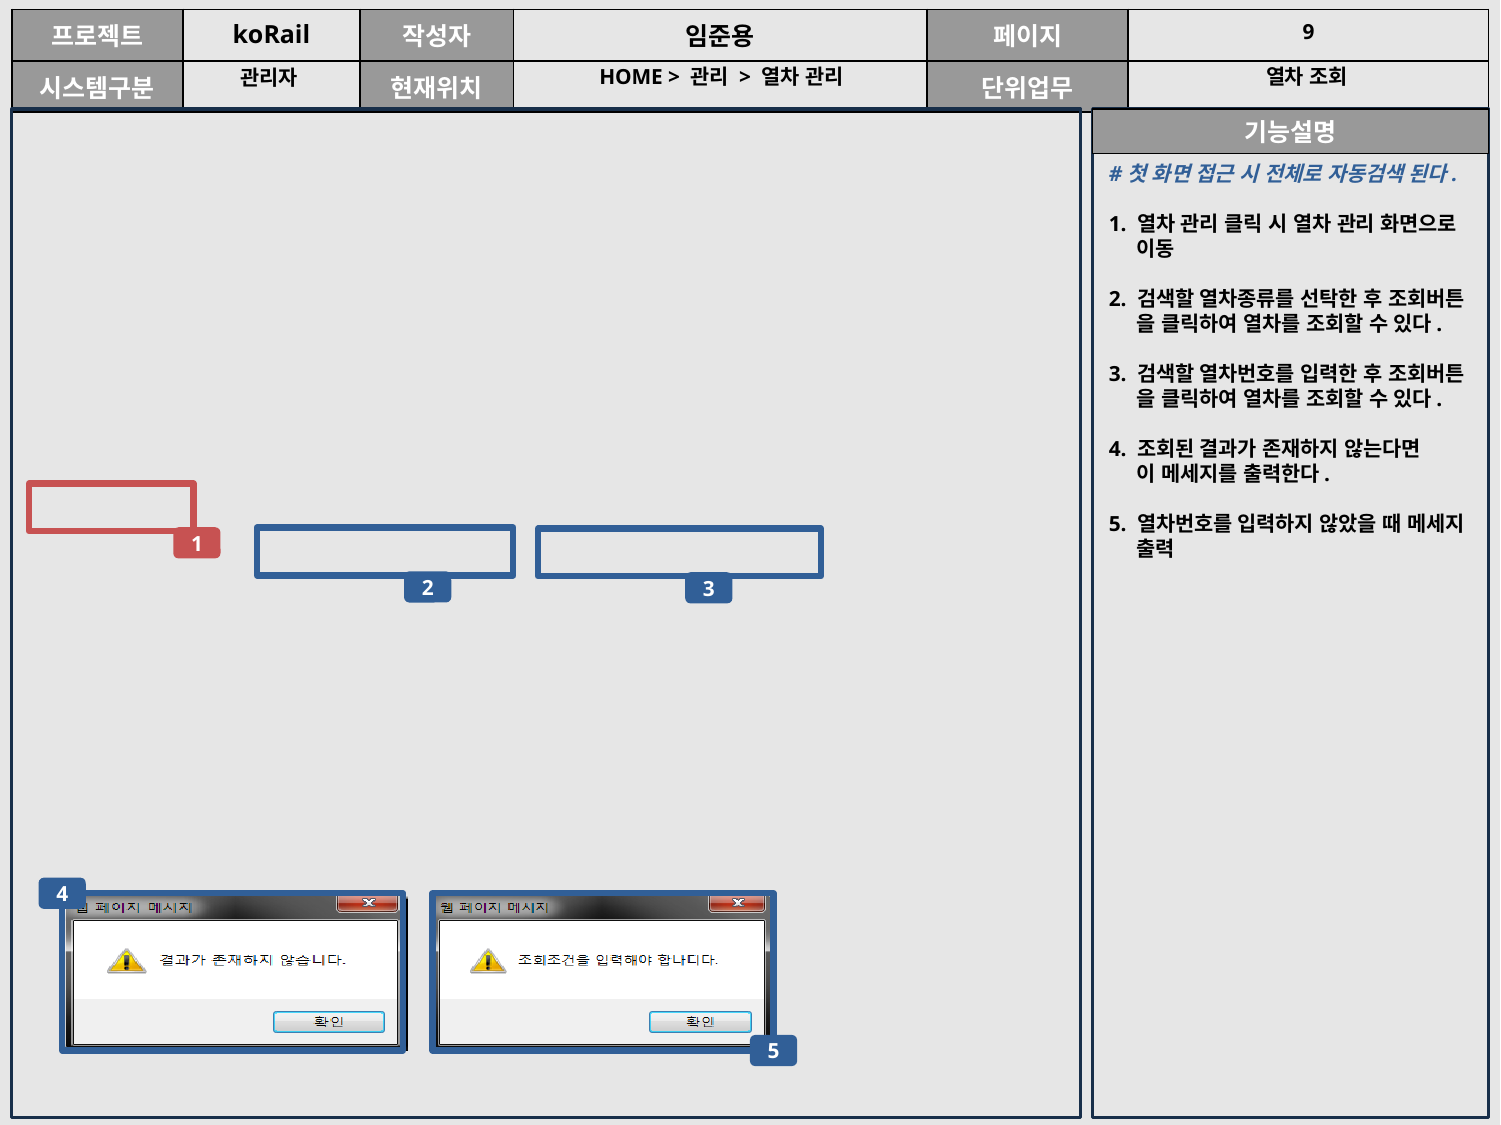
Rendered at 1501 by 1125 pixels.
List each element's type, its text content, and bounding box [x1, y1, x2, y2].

text_box 관리자 [182, 57, 355, 97]
picture [13, 112, 1075, 1116]
text_box 9 [1128, 11, 1489, 52]
text_box HOME > 관리 > 열차 관리 [515, 56, 928, 96]
text_box #첫 화면 접근 시 전체로 자동검색 된다. 1. 열차 관리 클릭 시 열차 관리 화면으로 이동 2. 검색할 열차종류를 선탁한 후 조회버튼 을 클릭하여 열차를 조회할 수 있다. 3. 검색할 열차번호를 입력한 후 조회버튼 을 클릭하여 열차를 조회할 수 있다. 4. 조회된 결과가 존재하지 않는다면 이 메세지를 출력한다. 5. 열차번호를 입력하지 않았을 때 메세지 출력 [1094, 153, 1500, 568]
text_box 열차 조회 [1127, 56, 1487, 96]
